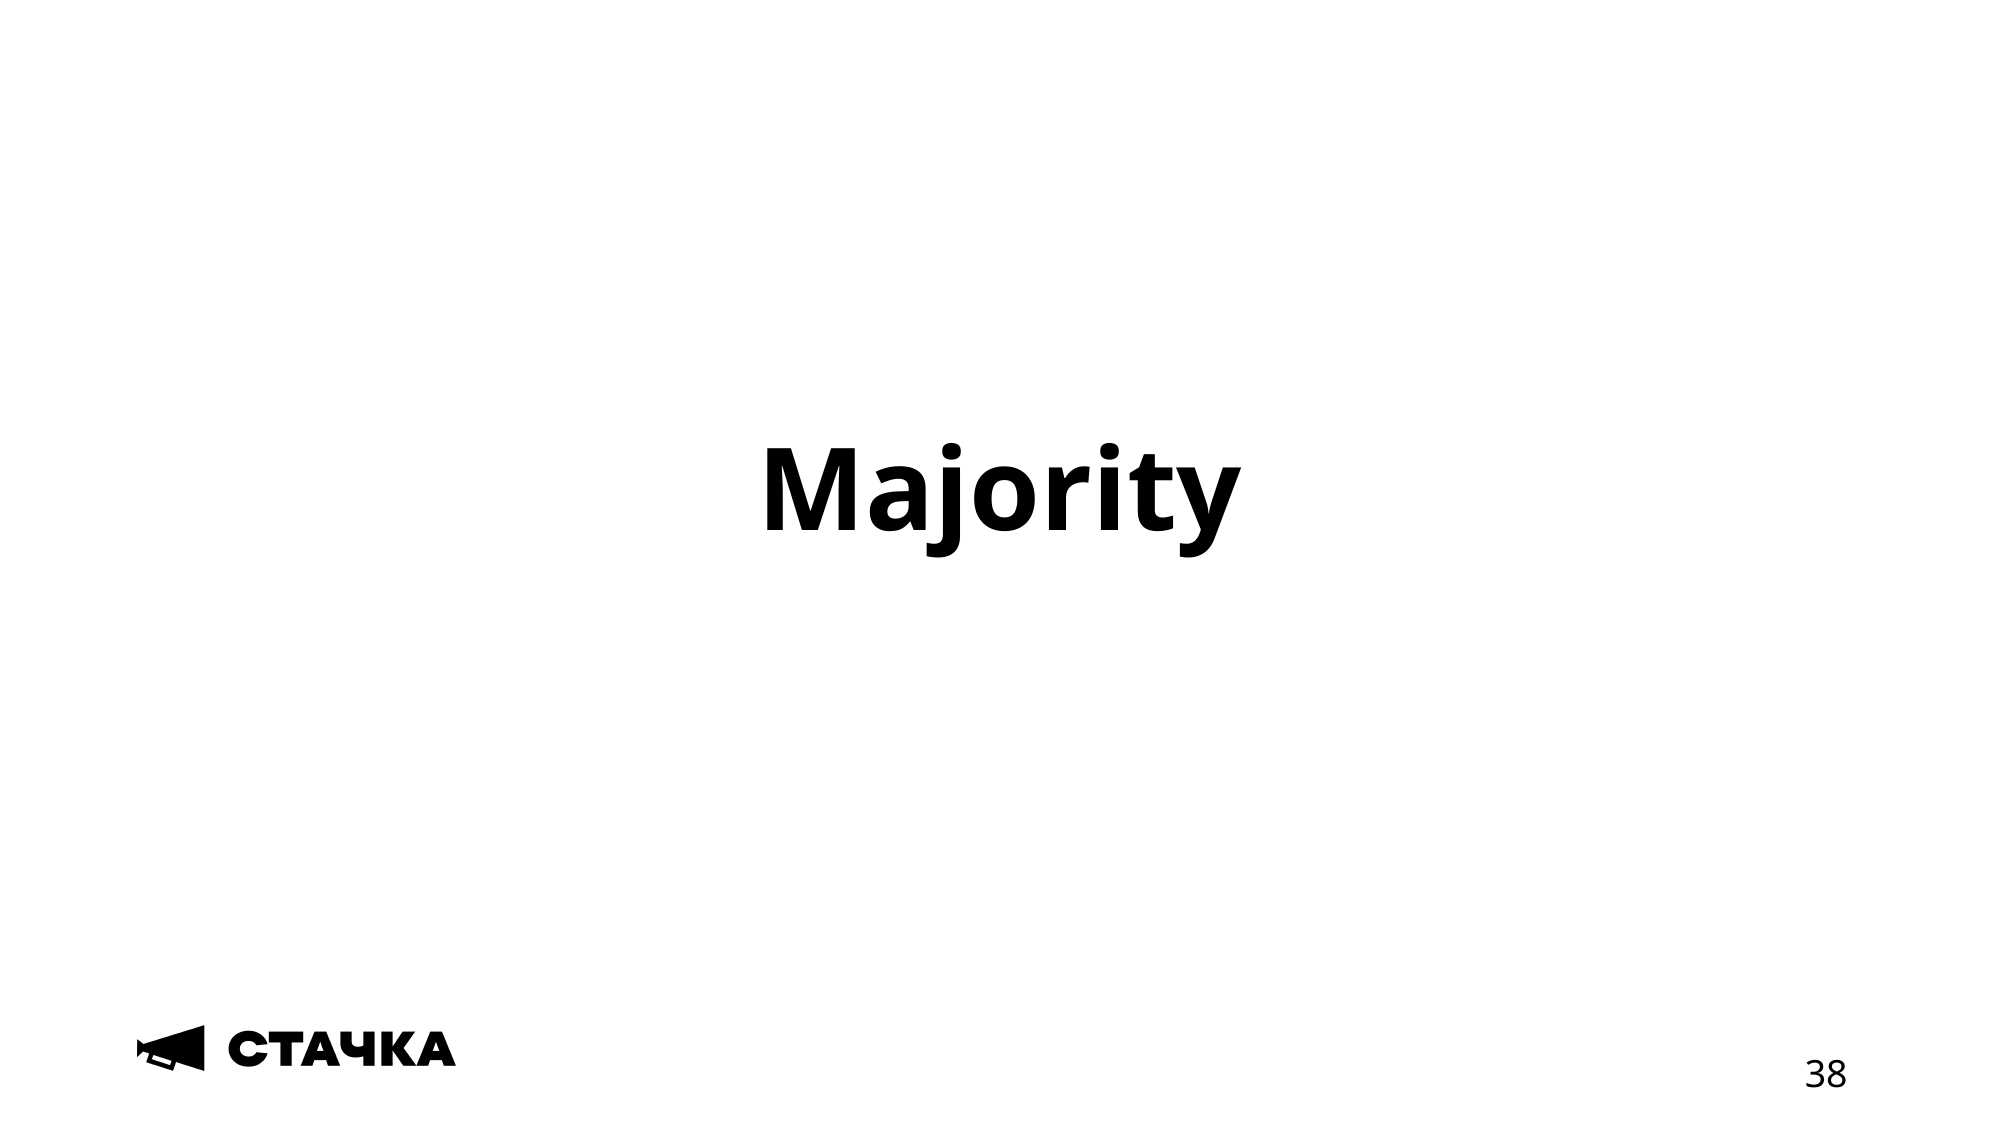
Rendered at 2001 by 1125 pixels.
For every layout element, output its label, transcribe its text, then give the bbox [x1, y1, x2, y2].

slide_number 39 [1412, 1042, 1863, 1103]
picture [137, 1022, 456, 1073]
text_box Majority [742, 408, 1258, 561]
